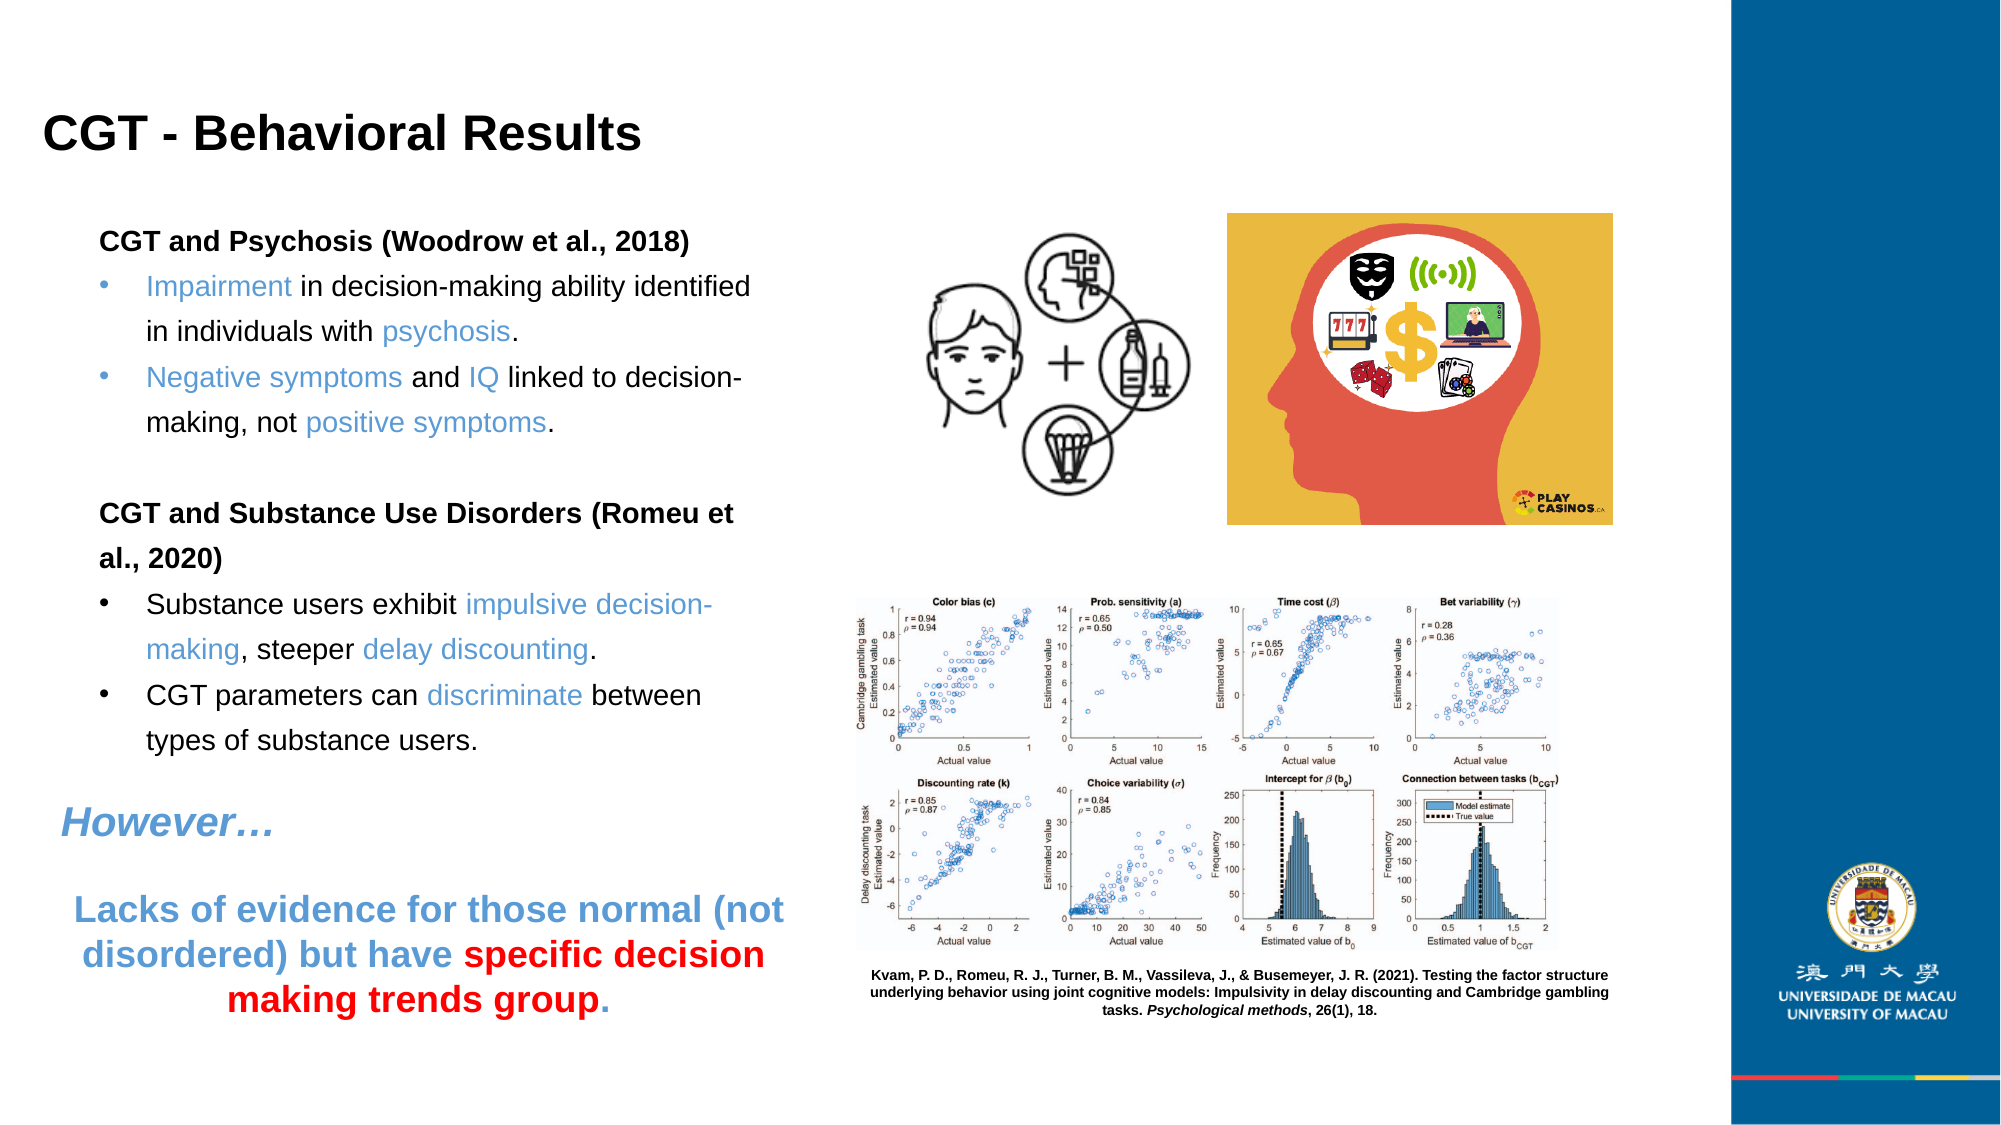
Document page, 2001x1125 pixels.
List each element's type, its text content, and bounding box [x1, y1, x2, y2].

text_box CGT - Behavioral Results [27, 92, 1342, 168]
picture [0, 0, 2001, 1125]
text_box CGT and Psychosis (Woodrow et al., 2018) Impairment in decision-making ability identified in individuals with psychosis. Negative symptoms and IQ linked to decision-making, not positive symptoms. CGT and Substance Use Disorders (Romeu et al., 2020) Substance users exhibit impulsive decision-making, steeper delay discounting. CGT parameters can discriminate between types of substance users. [84, 204, 792, 855]
text_box However… [46, 786, 292, 852]
text_box Lacks of evidence for those normal (not disordered) but have specific decision making trends group. [27, 877, 820, 1027]
text_box Kvam, P. D., Romeu, R. J., Turner, B. M., Vassileva, J., & Busemeyer, J. R. (2021). Testing the factor structure underlying behavior using joint cognitive models: Impulsivity in delay discounting and Cambridge gambling tasks. Psychological methods, 26(1), 18. [854, 958, 1625, 1026]
